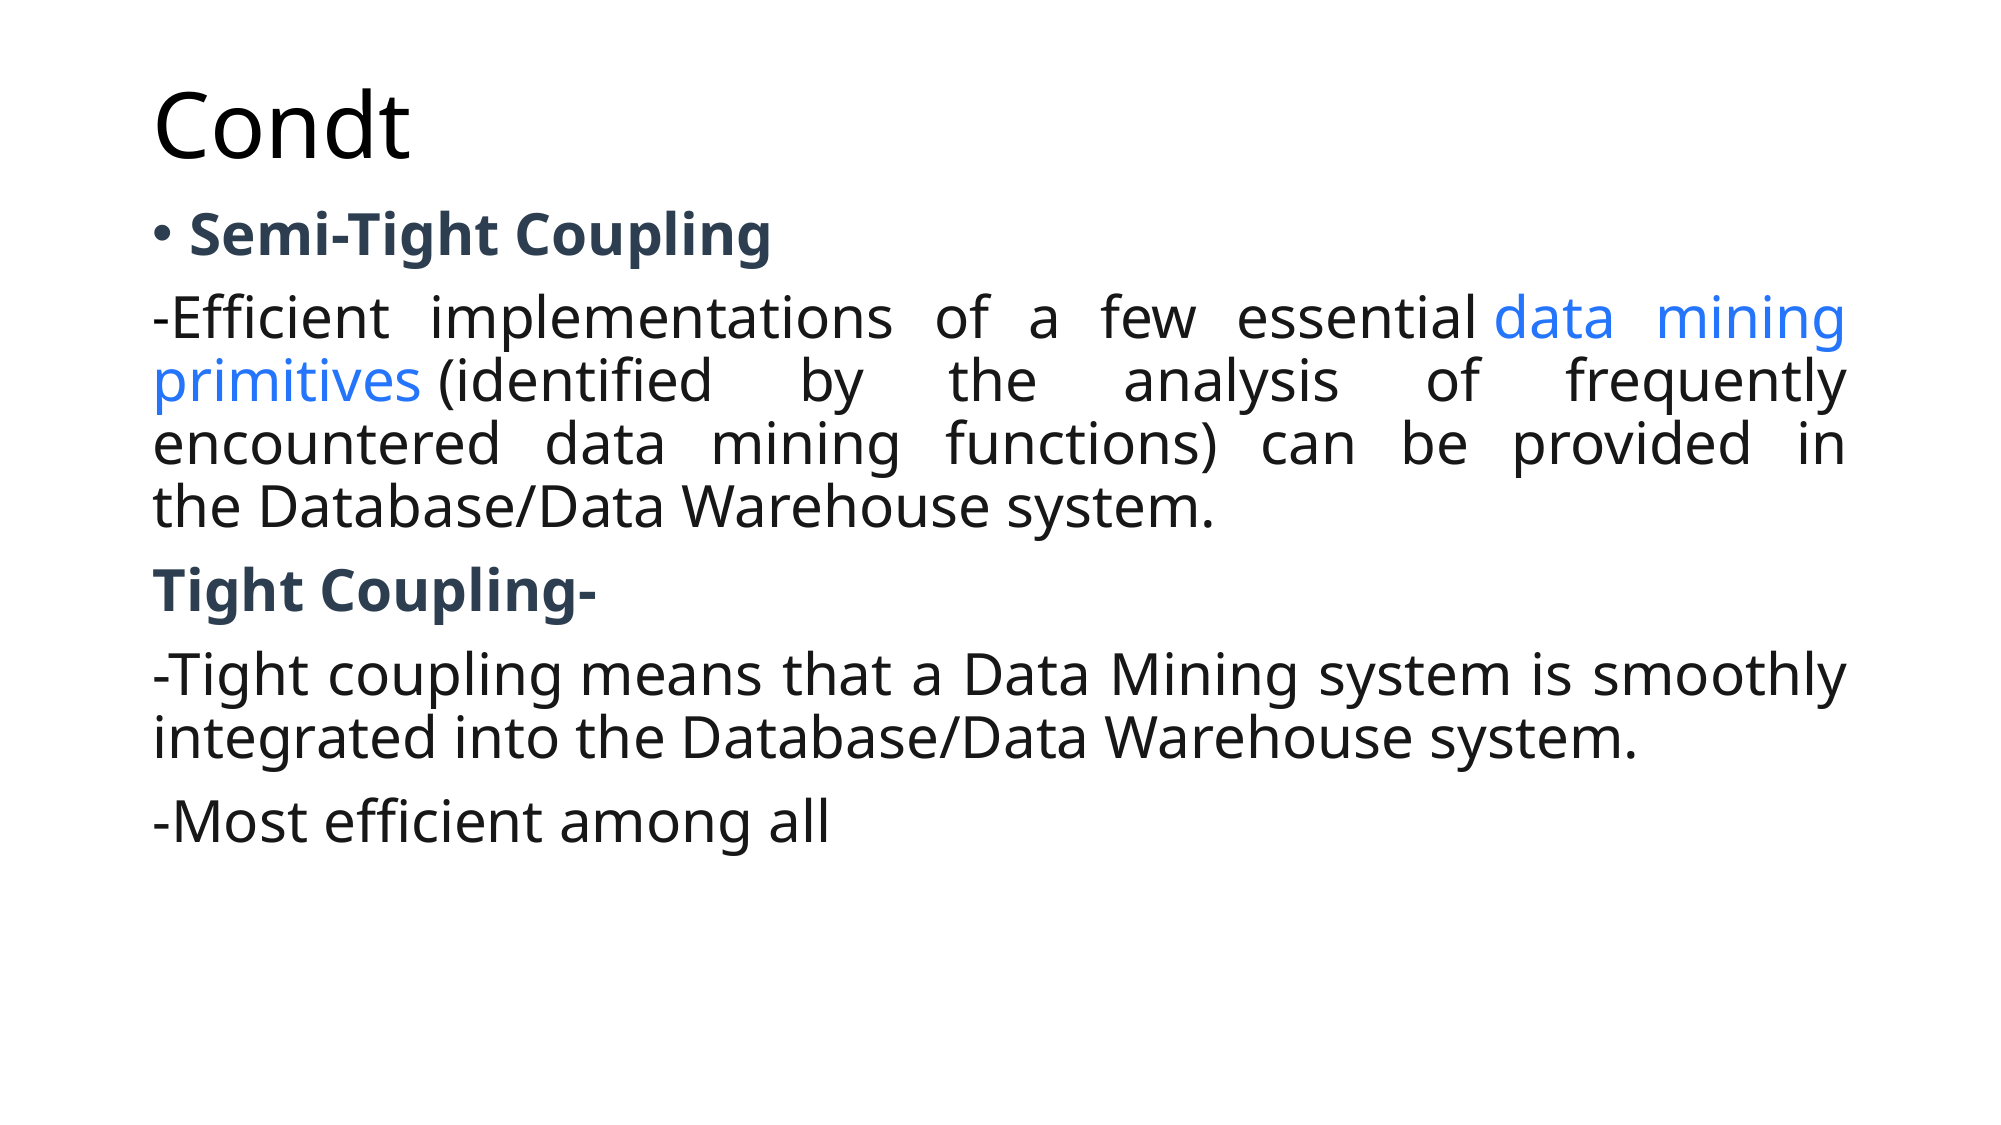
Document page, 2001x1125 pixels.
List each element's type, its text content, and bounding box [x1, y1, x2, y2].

title Condt [137, 59, 1863, 197]
list Semi-Tight Coupling -Efficient implementations of a few essential data mining primitives (identified by the analysis of frequently encountered data mining functions) can be provided in the Database/Data Warehouse system. Tight Coupling- -Tight coupling means that a Data Mining system is smoothly integrated into the Database/Data Warehouse system. -Most efficient among all [137, 197, 1863, 1014]
